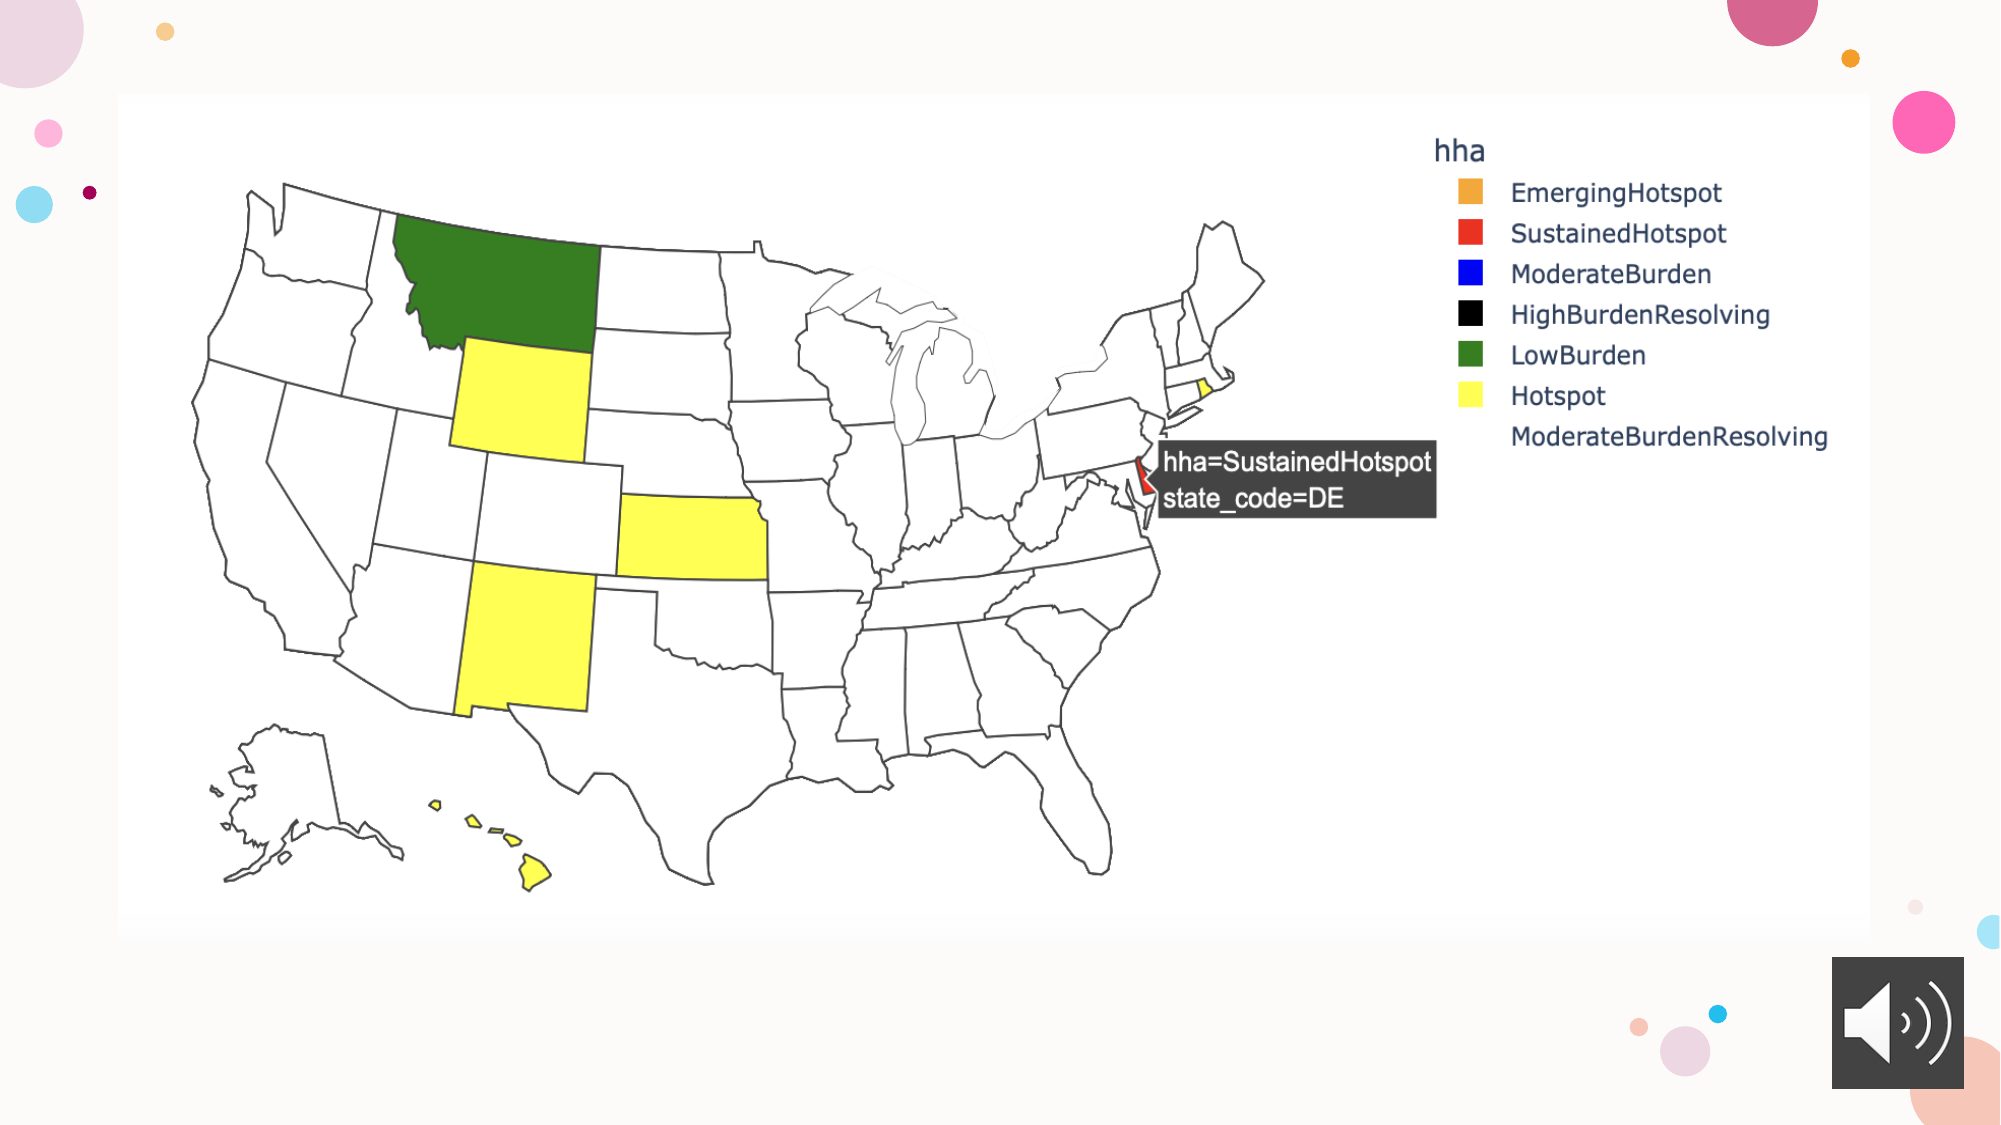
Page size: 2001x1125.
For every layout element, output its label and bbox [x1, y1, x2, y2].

picture [1831, 956, 1965, 1090]
list [118, 93, 1870, 948]
